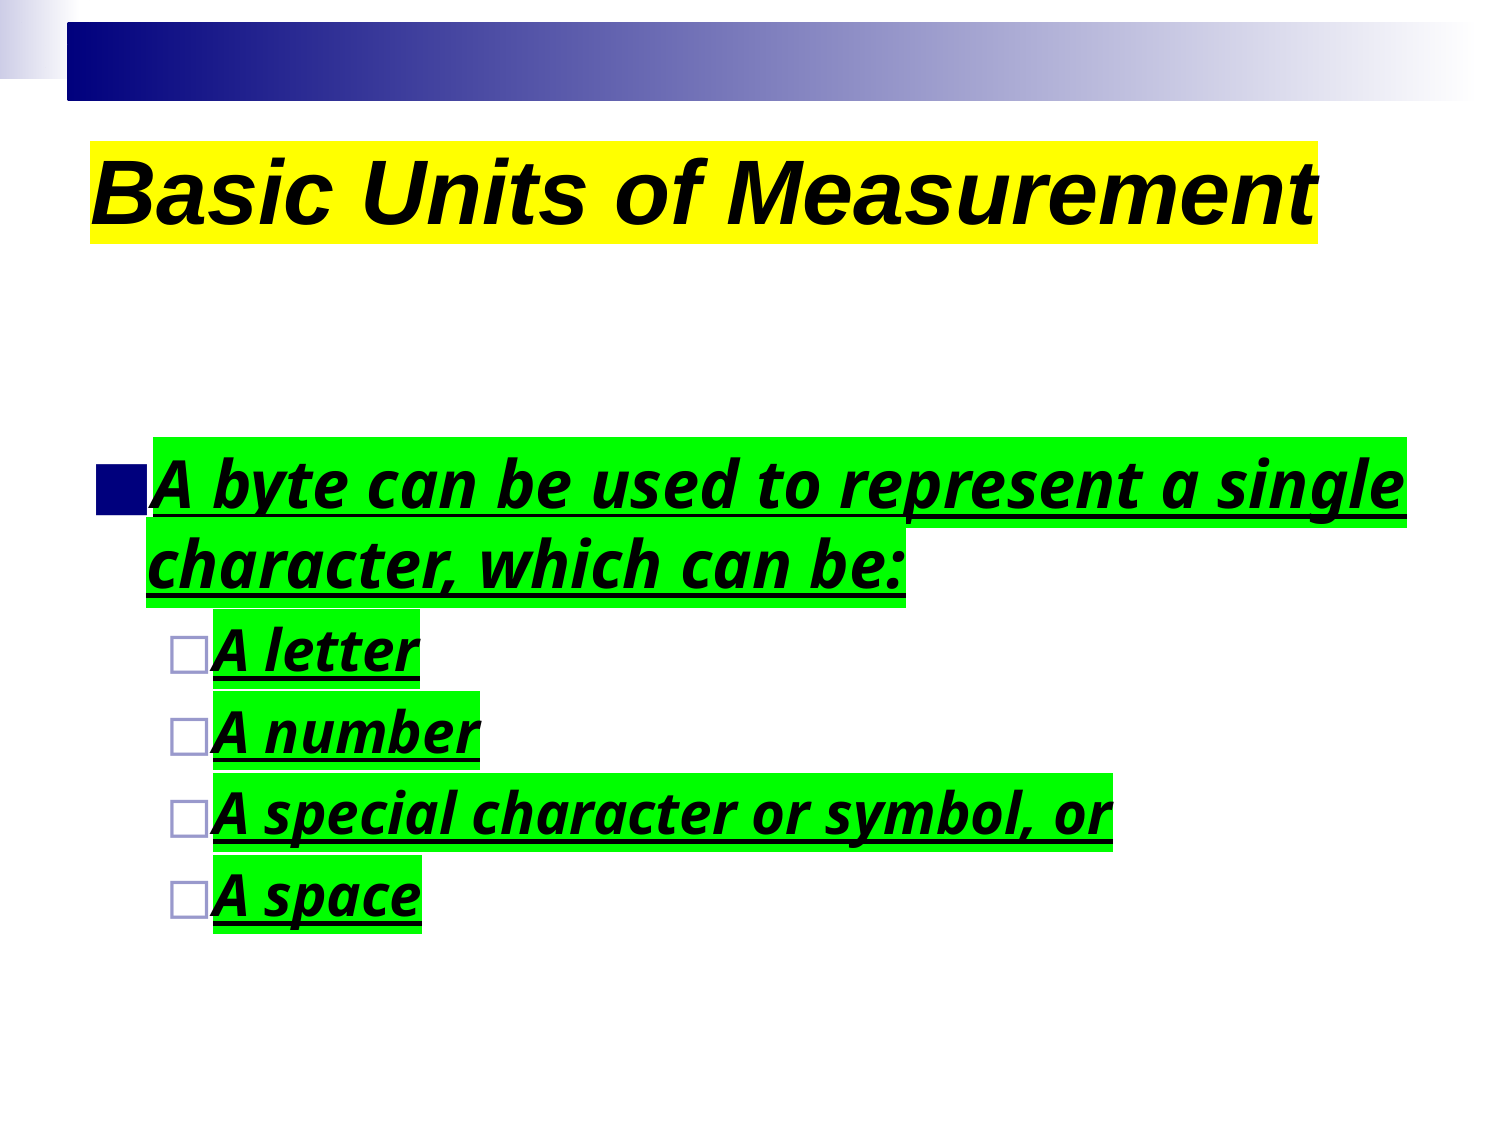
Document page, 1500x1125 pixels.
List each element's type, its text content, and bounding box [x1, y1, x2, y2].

list A byte can be used to represent a single character, which can be: A letter A number A special character or symbol, or A space [75, 434, 1425, 1125]
title Basic Units of Measurement [75, 75, 1425, 300]
